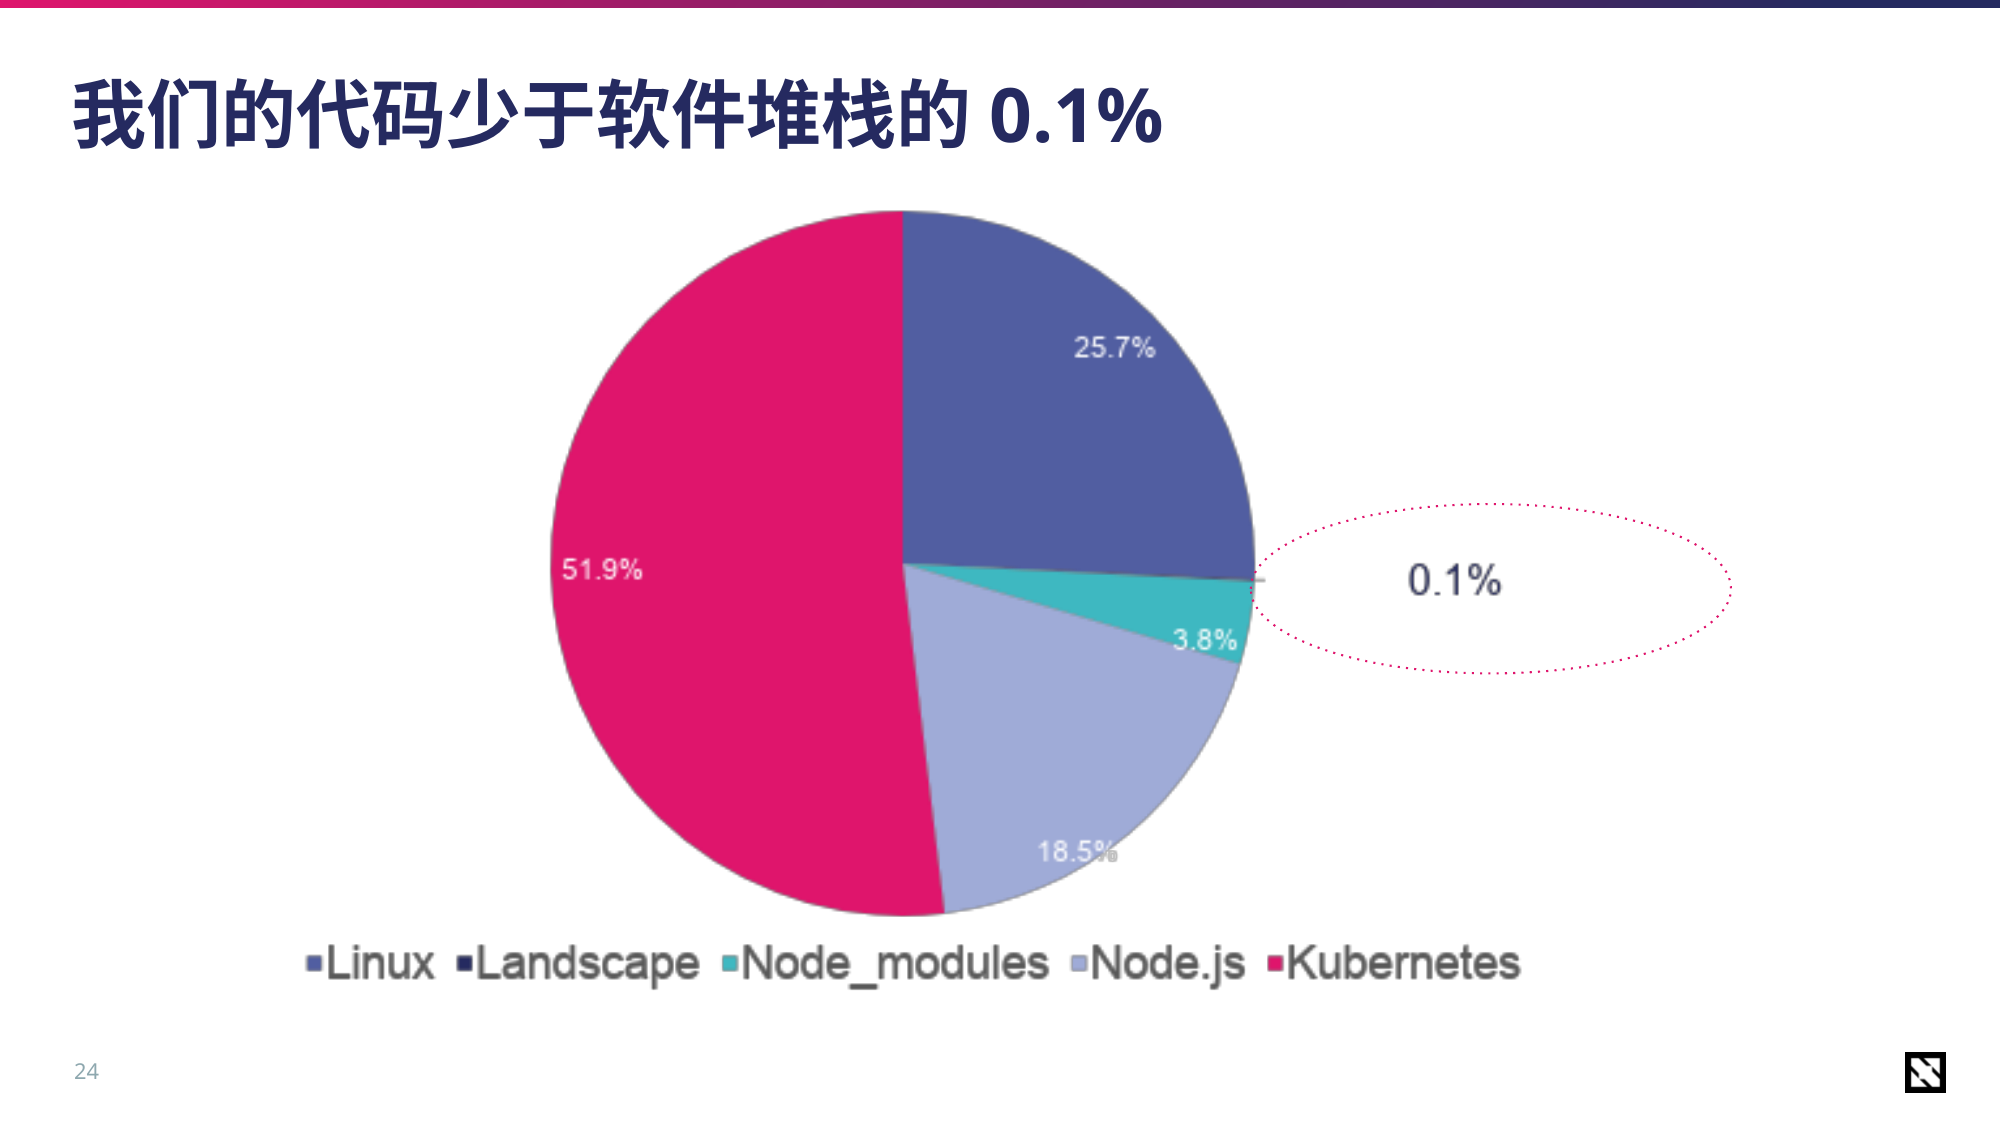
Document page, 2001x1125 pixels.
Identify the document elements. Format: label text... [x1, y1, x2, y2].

title 我们的代码少于软件堆栈的0.1% [56, 70, 1944, 168]
picture [121, 191, 1686, 1011]
picture [1905, 1052, 1946, 1093]
text_box [1691, 541, 1732, 636]
